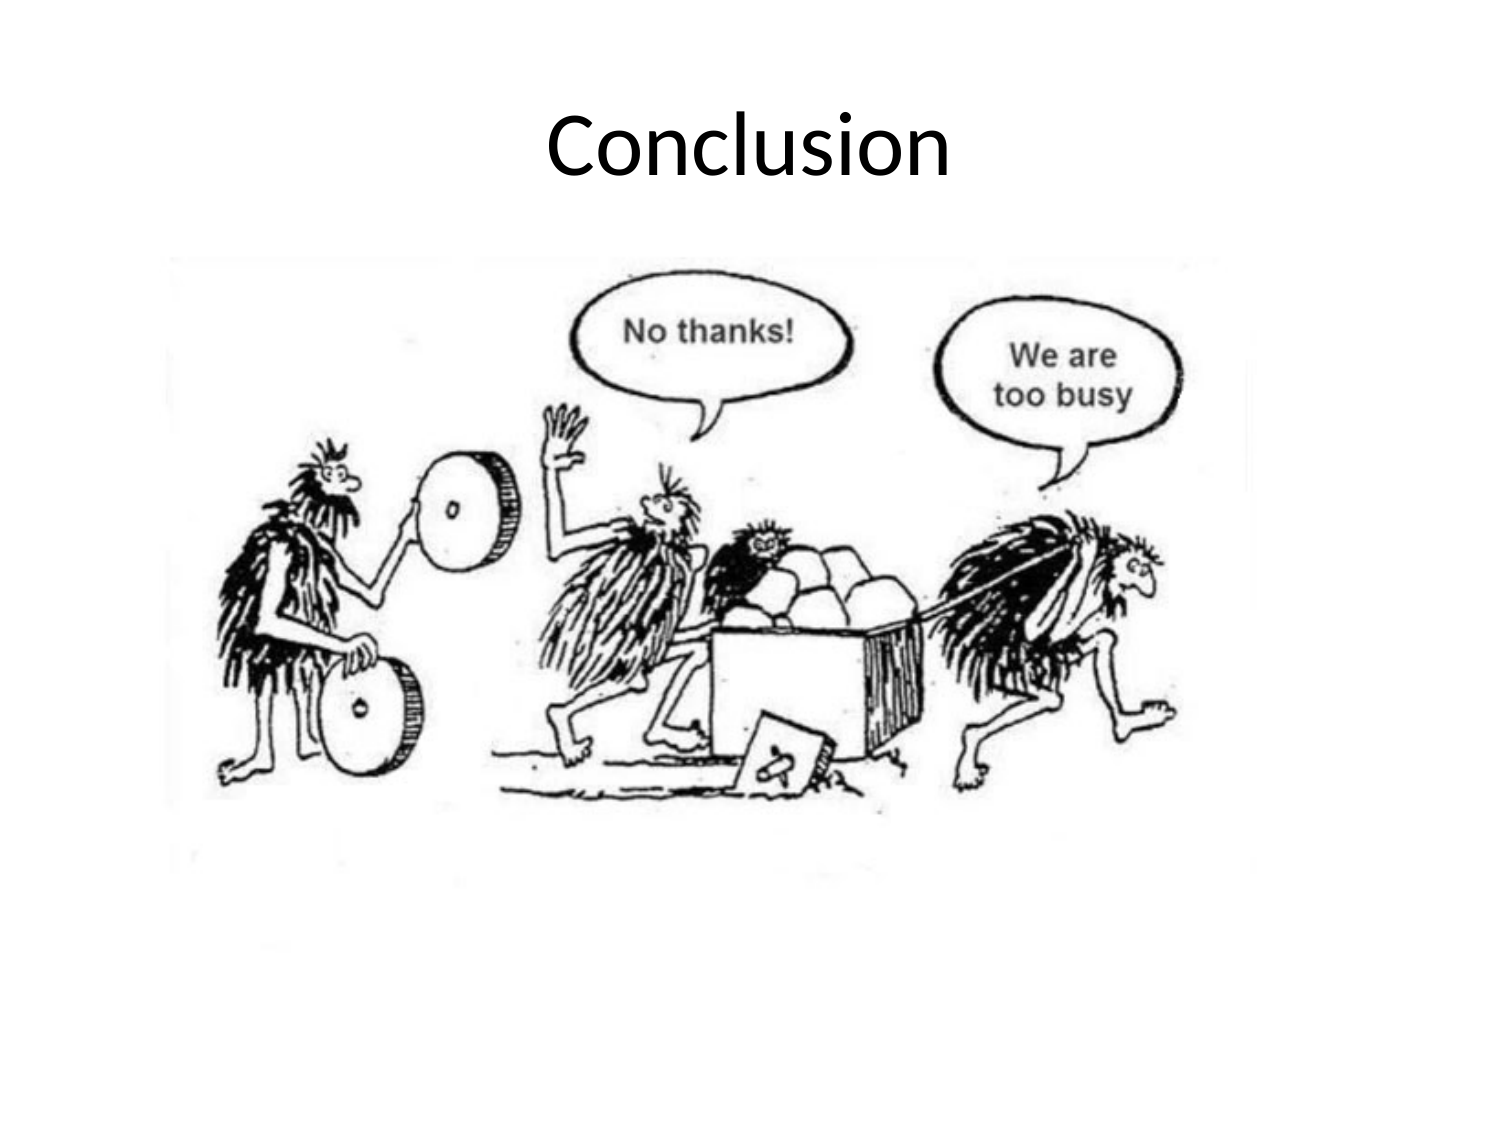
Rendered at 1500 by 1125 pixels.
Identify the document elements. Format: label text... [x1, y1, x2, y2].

picture [159, 243, 1257, 976]
title Conclusion [75, 45, 1425, 233]
